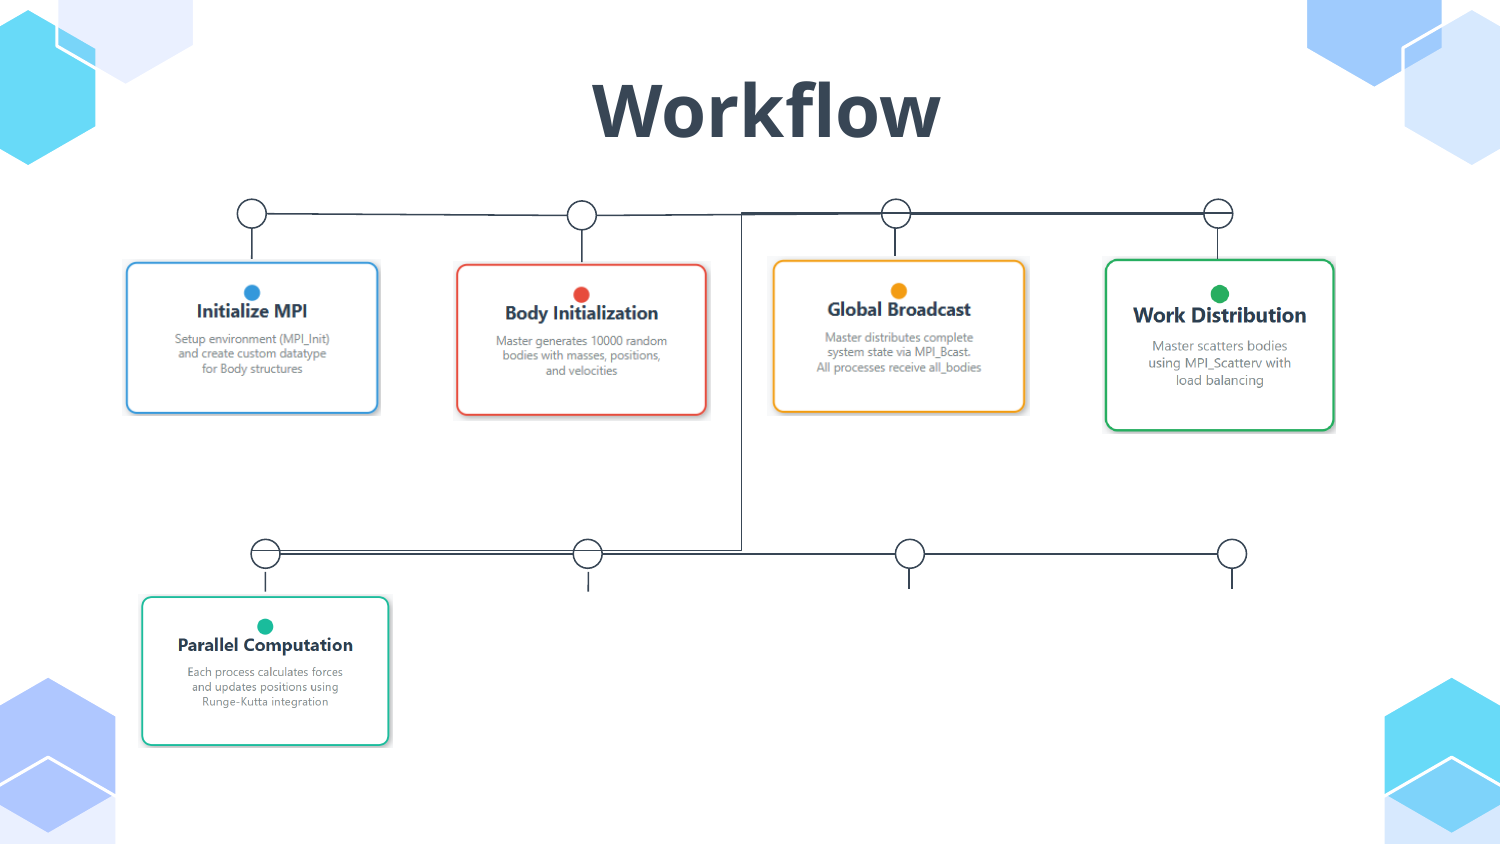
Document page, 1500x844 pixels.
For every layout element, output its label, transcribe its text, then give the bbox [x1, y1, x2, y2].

text_box [237, 199, 266, 227]
text_box [882, 199, 911, 211]
text_box [897, 560, 923, 569]
picture [452, 261, 711, 422]
picture [122, 259, 381, 417]
title Workflow [135, 49, 1399, 144]
text_box [1219, 540, 1247, 569]
picture [1102, 256, 1336, 435]
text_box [250, 212, 1233, 551]
picture [137, 594, 393, 749]
text_box [1204, 199, 1233, 212]
text_box [575, 560, 601, 569]
text_box [252, 560, 279, 569]
picture [766, 256, 1030, 416]
text_box [568, 200, 596, 211]
